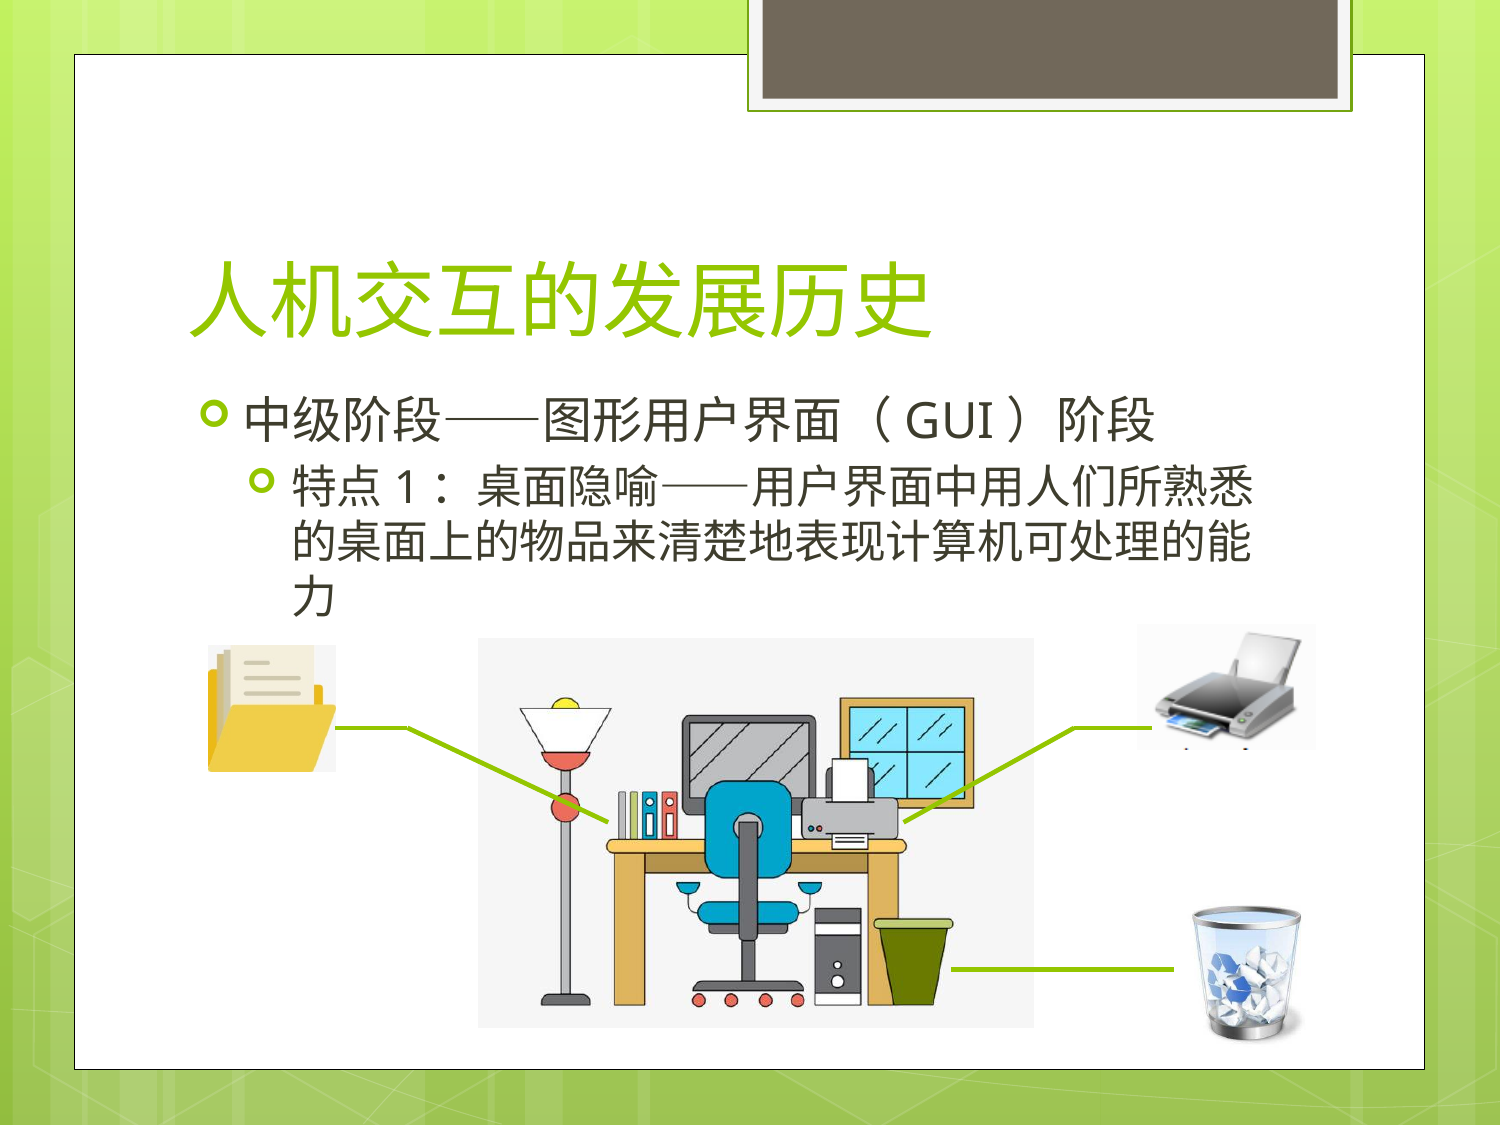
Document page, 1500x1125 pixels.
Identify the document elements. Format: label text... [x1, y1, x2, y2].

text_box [903, 727, 1075, 823]
picture [208, 644, 336, 773]
picture [478, 638, 1034, 1028]
picture [1173, 888, 1319, 1051]
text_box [407, 727, 609, 823]
title 人机交互的发展历史 [171, 168, 1324, 357]
list 中级阶段——图形用户界面（GUI）阶段 特点1：桌面隐喻——用户界面中用人们所熟悉的桌面上的物品来清楚地表现计算机可处理的能力 [171, 381, 1283, 957]
picture [1136, 624, 1316, 751]
